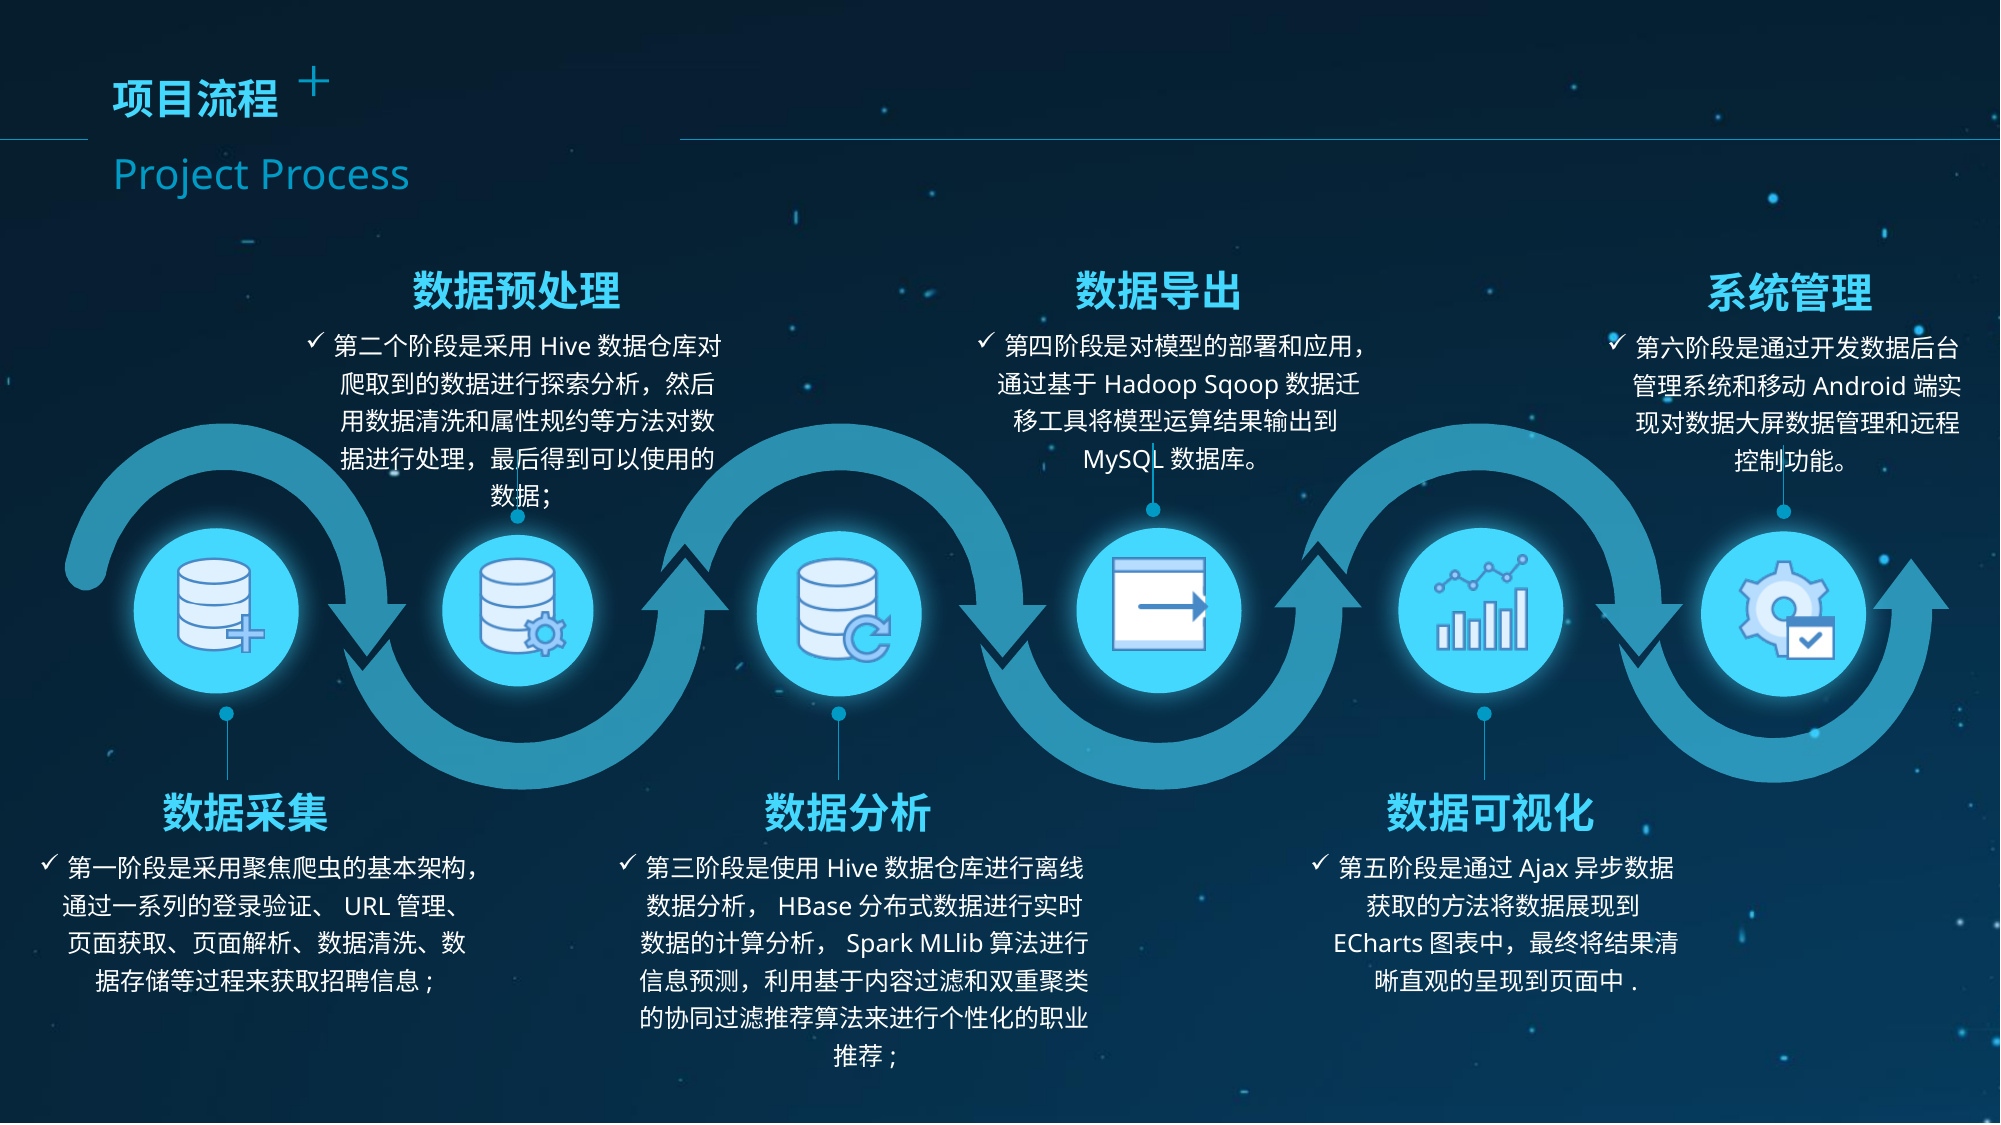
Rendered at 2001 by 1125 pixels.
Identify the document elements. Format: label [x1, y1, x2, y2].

text_box [1478, 707, 1491, 780]
text_box [1777, 444, 1791, 519]
text_box [511, 450, 524, 523]
picture [0, 0, 2000, 1123]
text_box [832, 707, 845, 780]
text_box [1146, 442, 1160, 517]
text_box [64, 423, 1684, 790]
text_box [220, 707, 233, 780]
